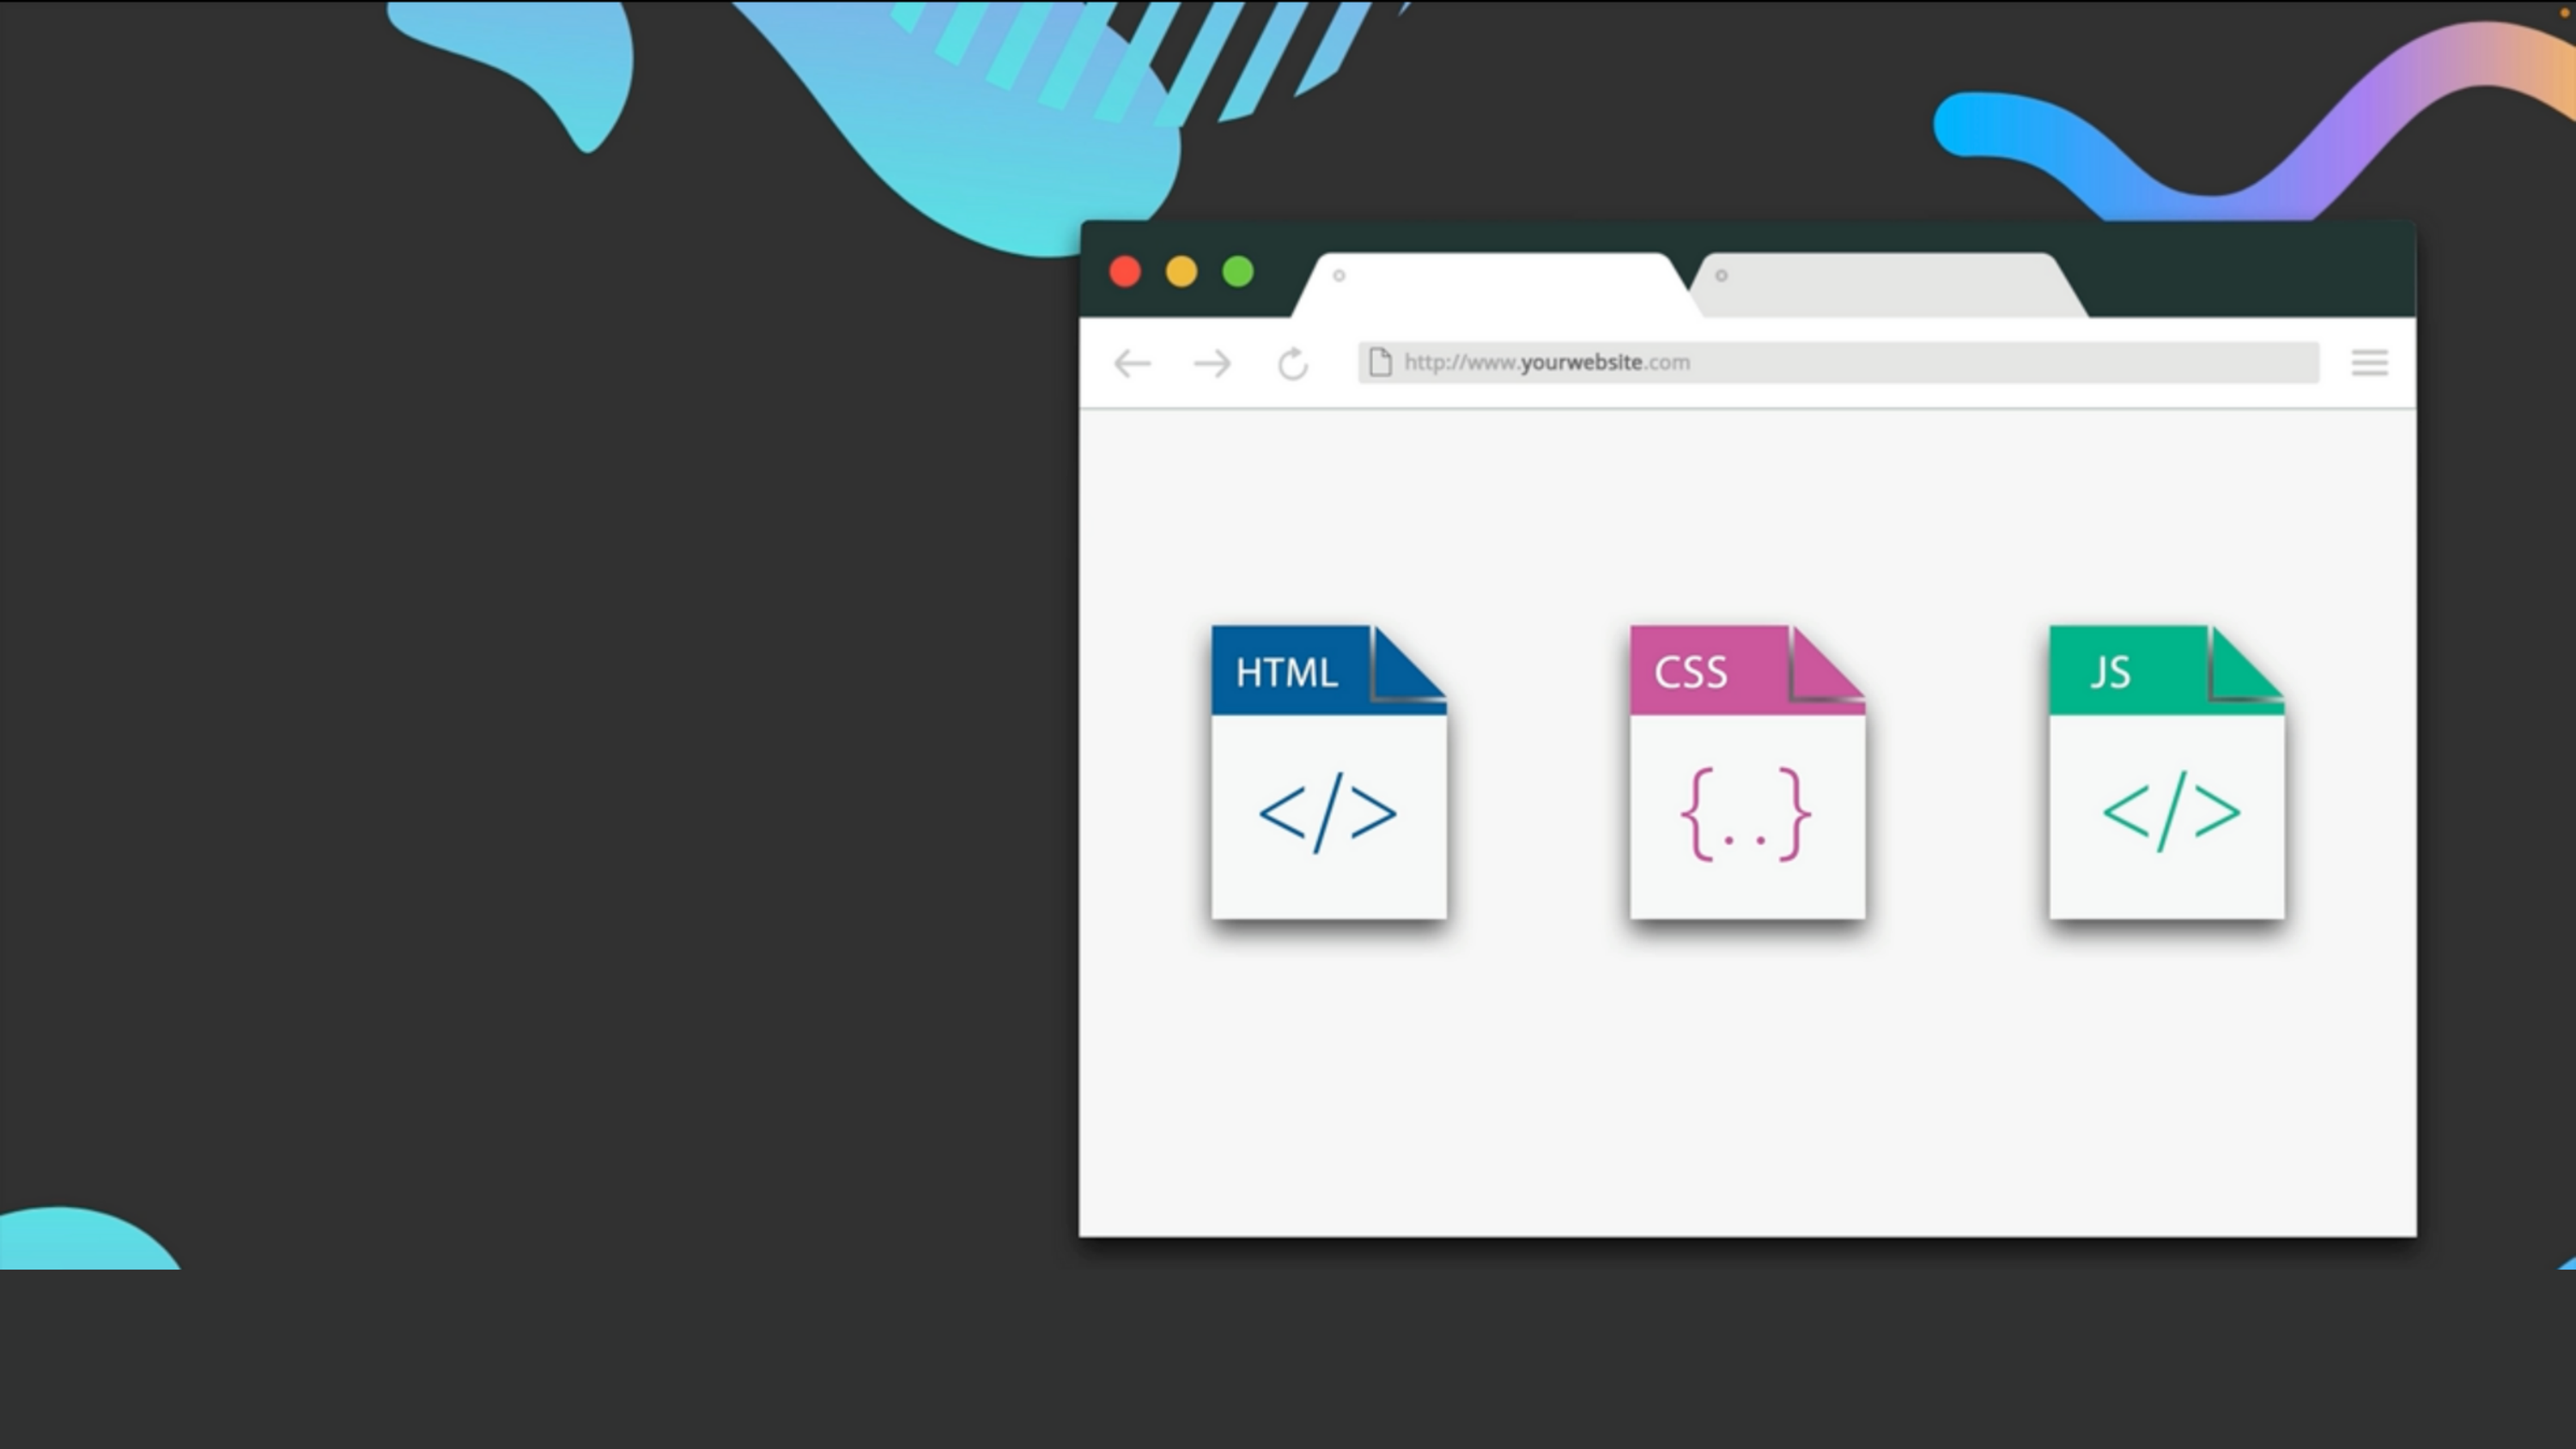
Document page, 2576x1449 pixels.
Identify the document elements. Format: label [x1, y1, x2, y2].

text_box [0, 0, 2576, 1270]
